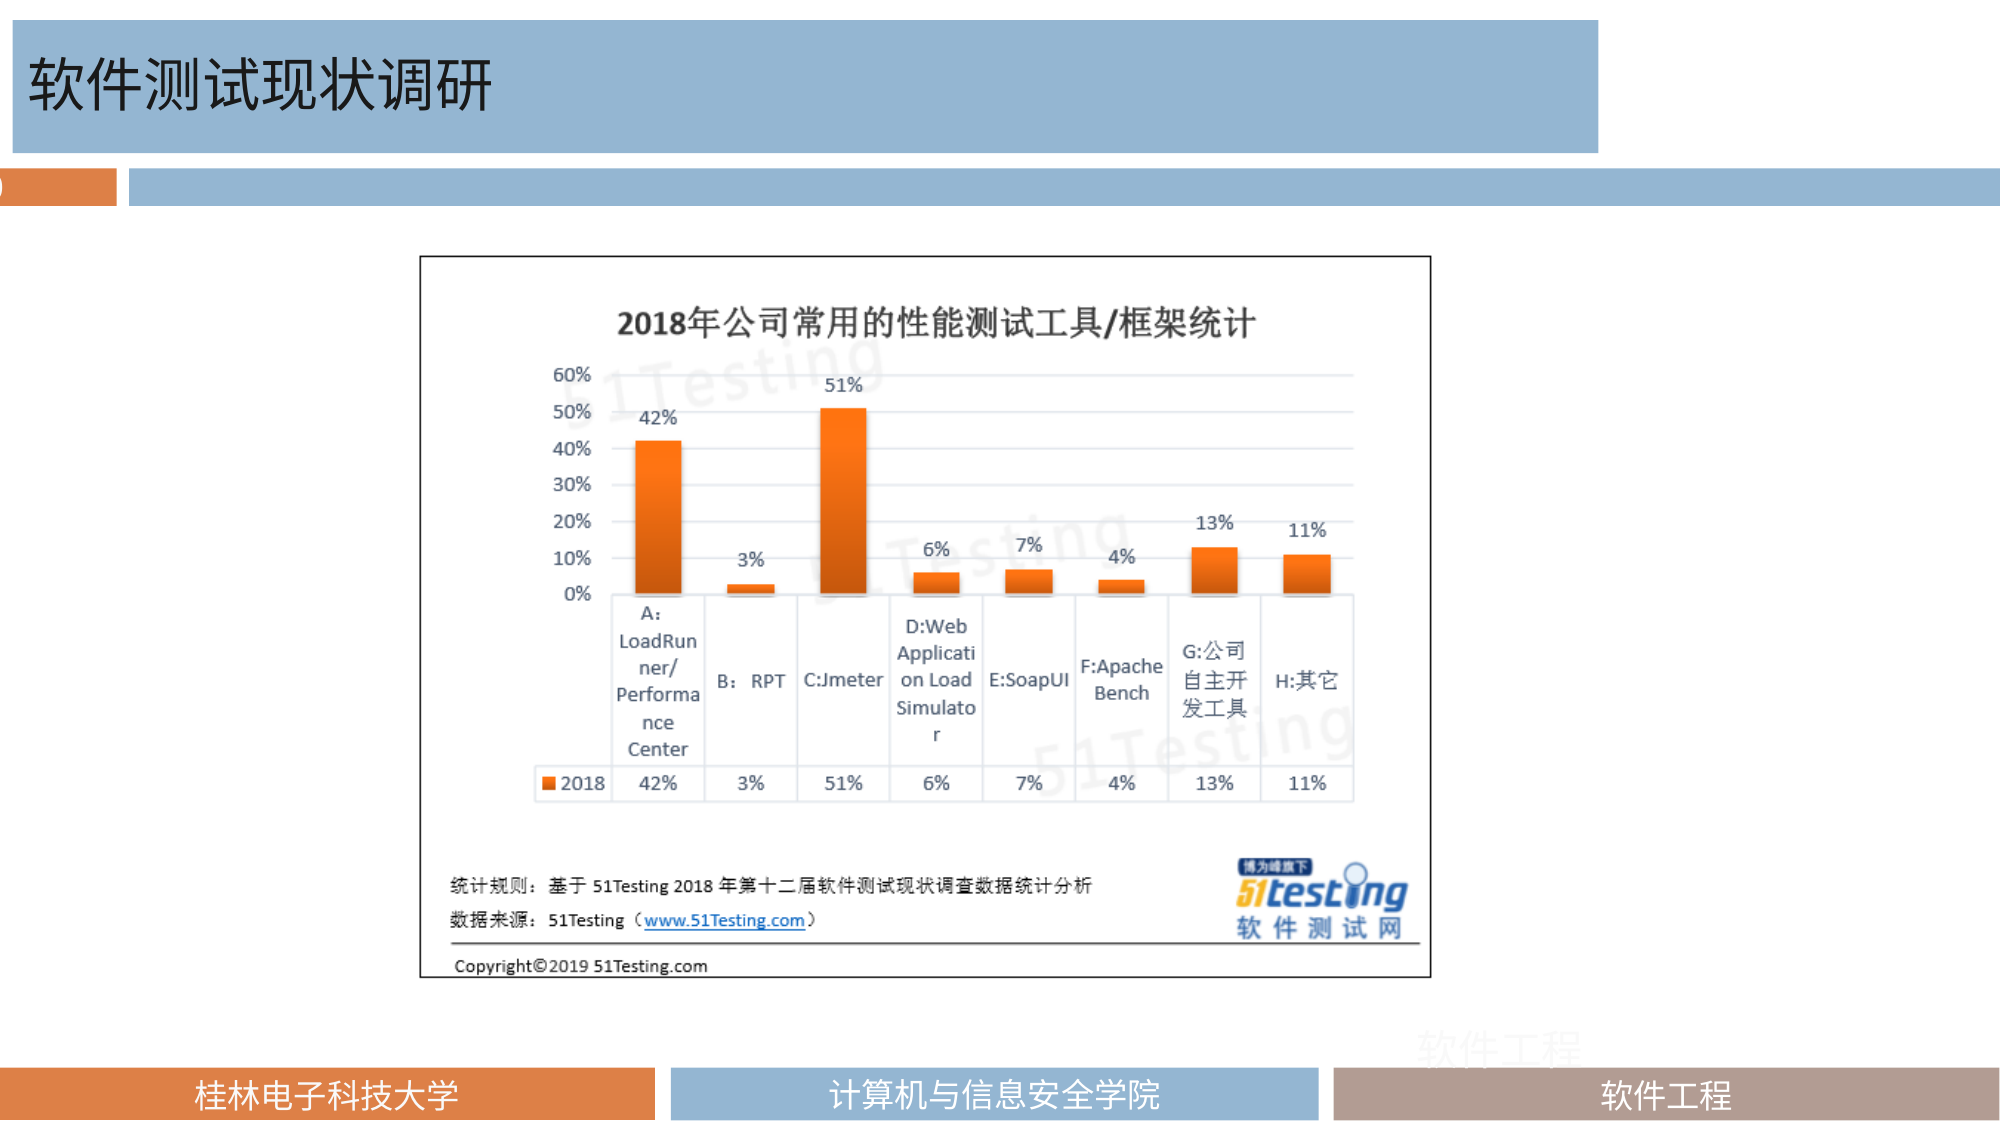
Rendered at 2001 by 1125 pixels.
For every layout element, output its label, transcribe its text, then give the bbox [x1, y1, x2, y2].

text_box 软件工程 [1250, 992, 1750, 1105]
text_box [753, 993, 1240, 1105]
text_box 软件测试现状调研 [12, 20, 1599, 154]
picture [402, 247, 1439, 993]
text_box [303, 49, 1671, 292]
